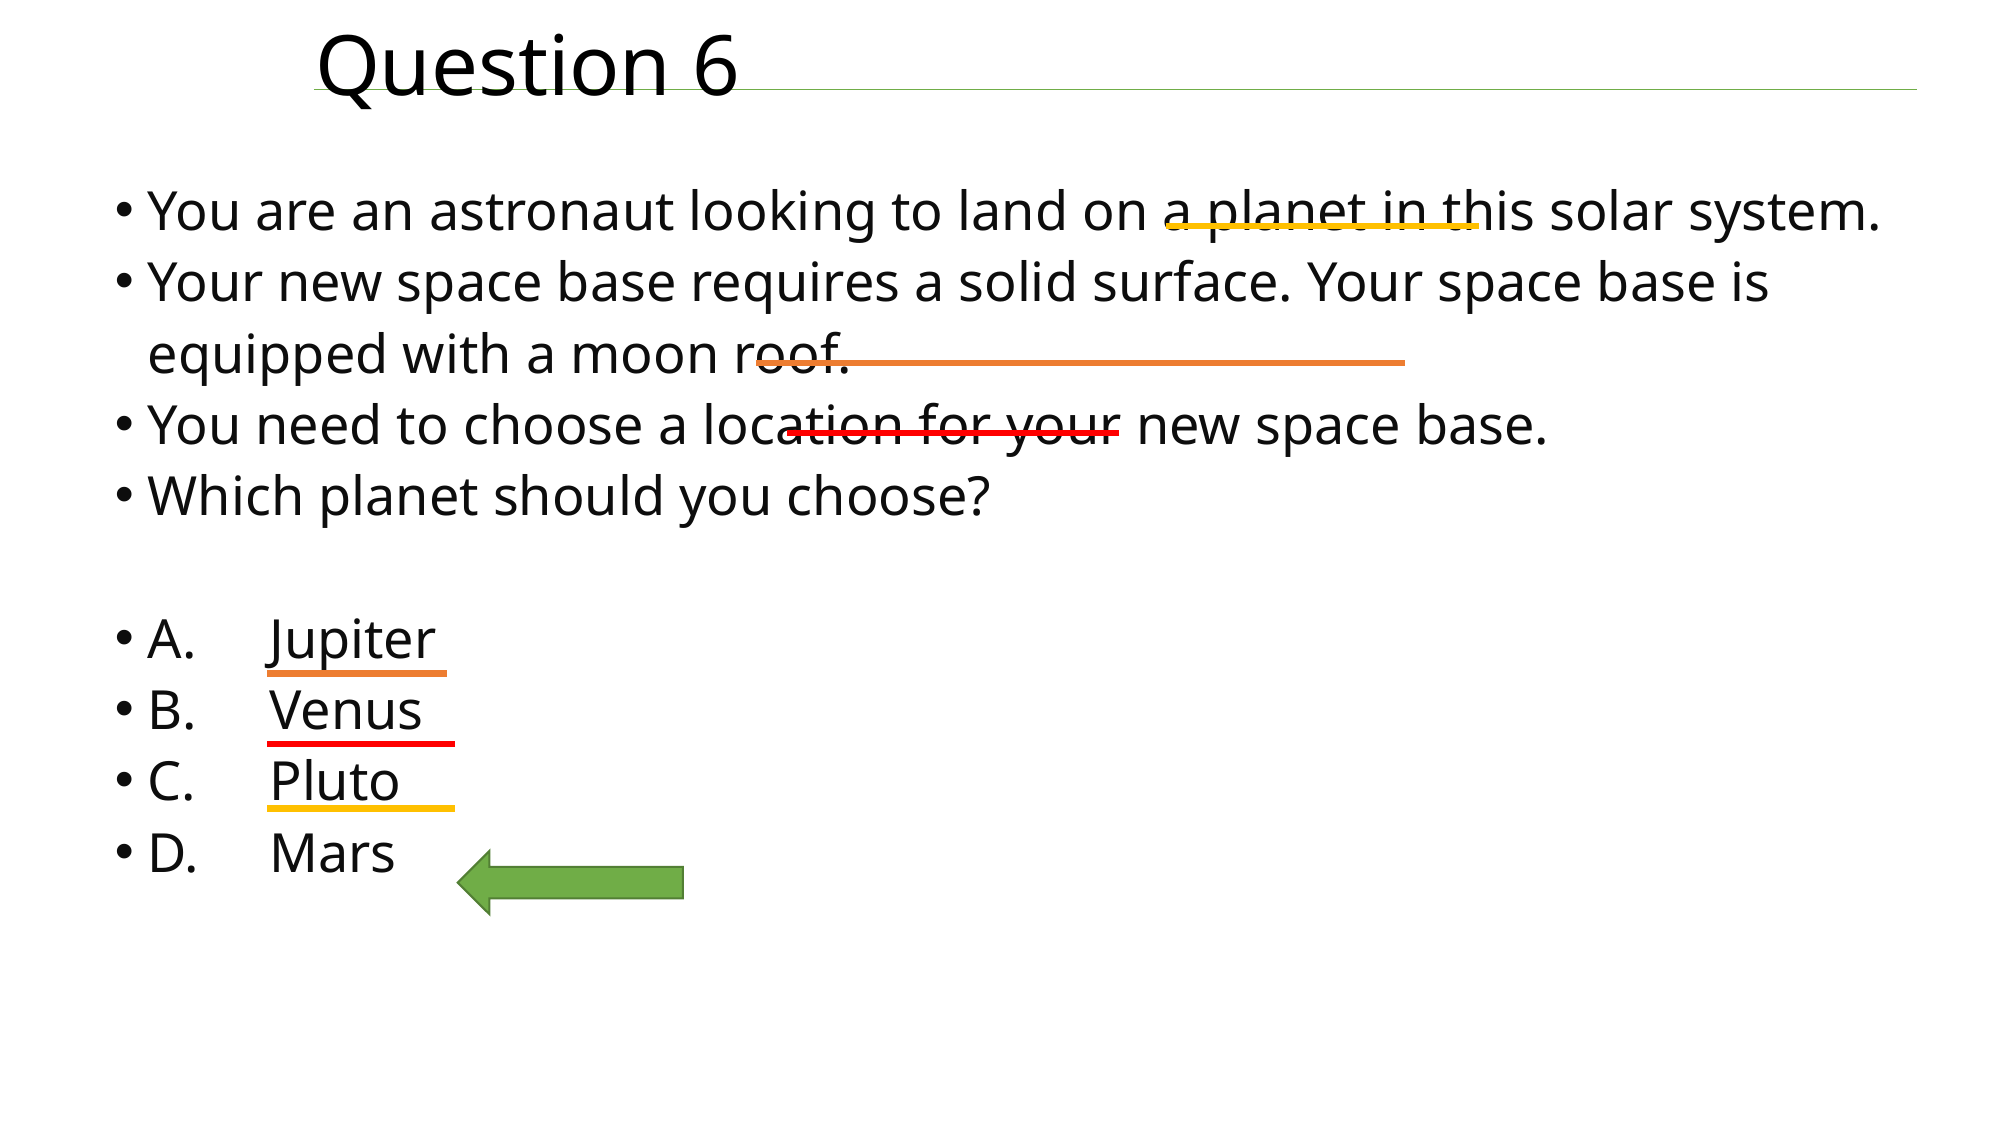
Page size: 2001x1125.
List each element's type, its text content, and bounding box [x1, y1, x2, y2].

list You are an astronaut looking to land on a planet in this solar system. Your new space base requires a solid surface. Your space base is equipped with a moon roof. You need to choose a location for your new space base. Which planet should you choose? A. Jupiter B. Venus C. Pluto D. Mars [99, 162, 1900, 963]
title Question 6 [300, 0, 1917, 125]
text_box [456, 848, 684, 917]
